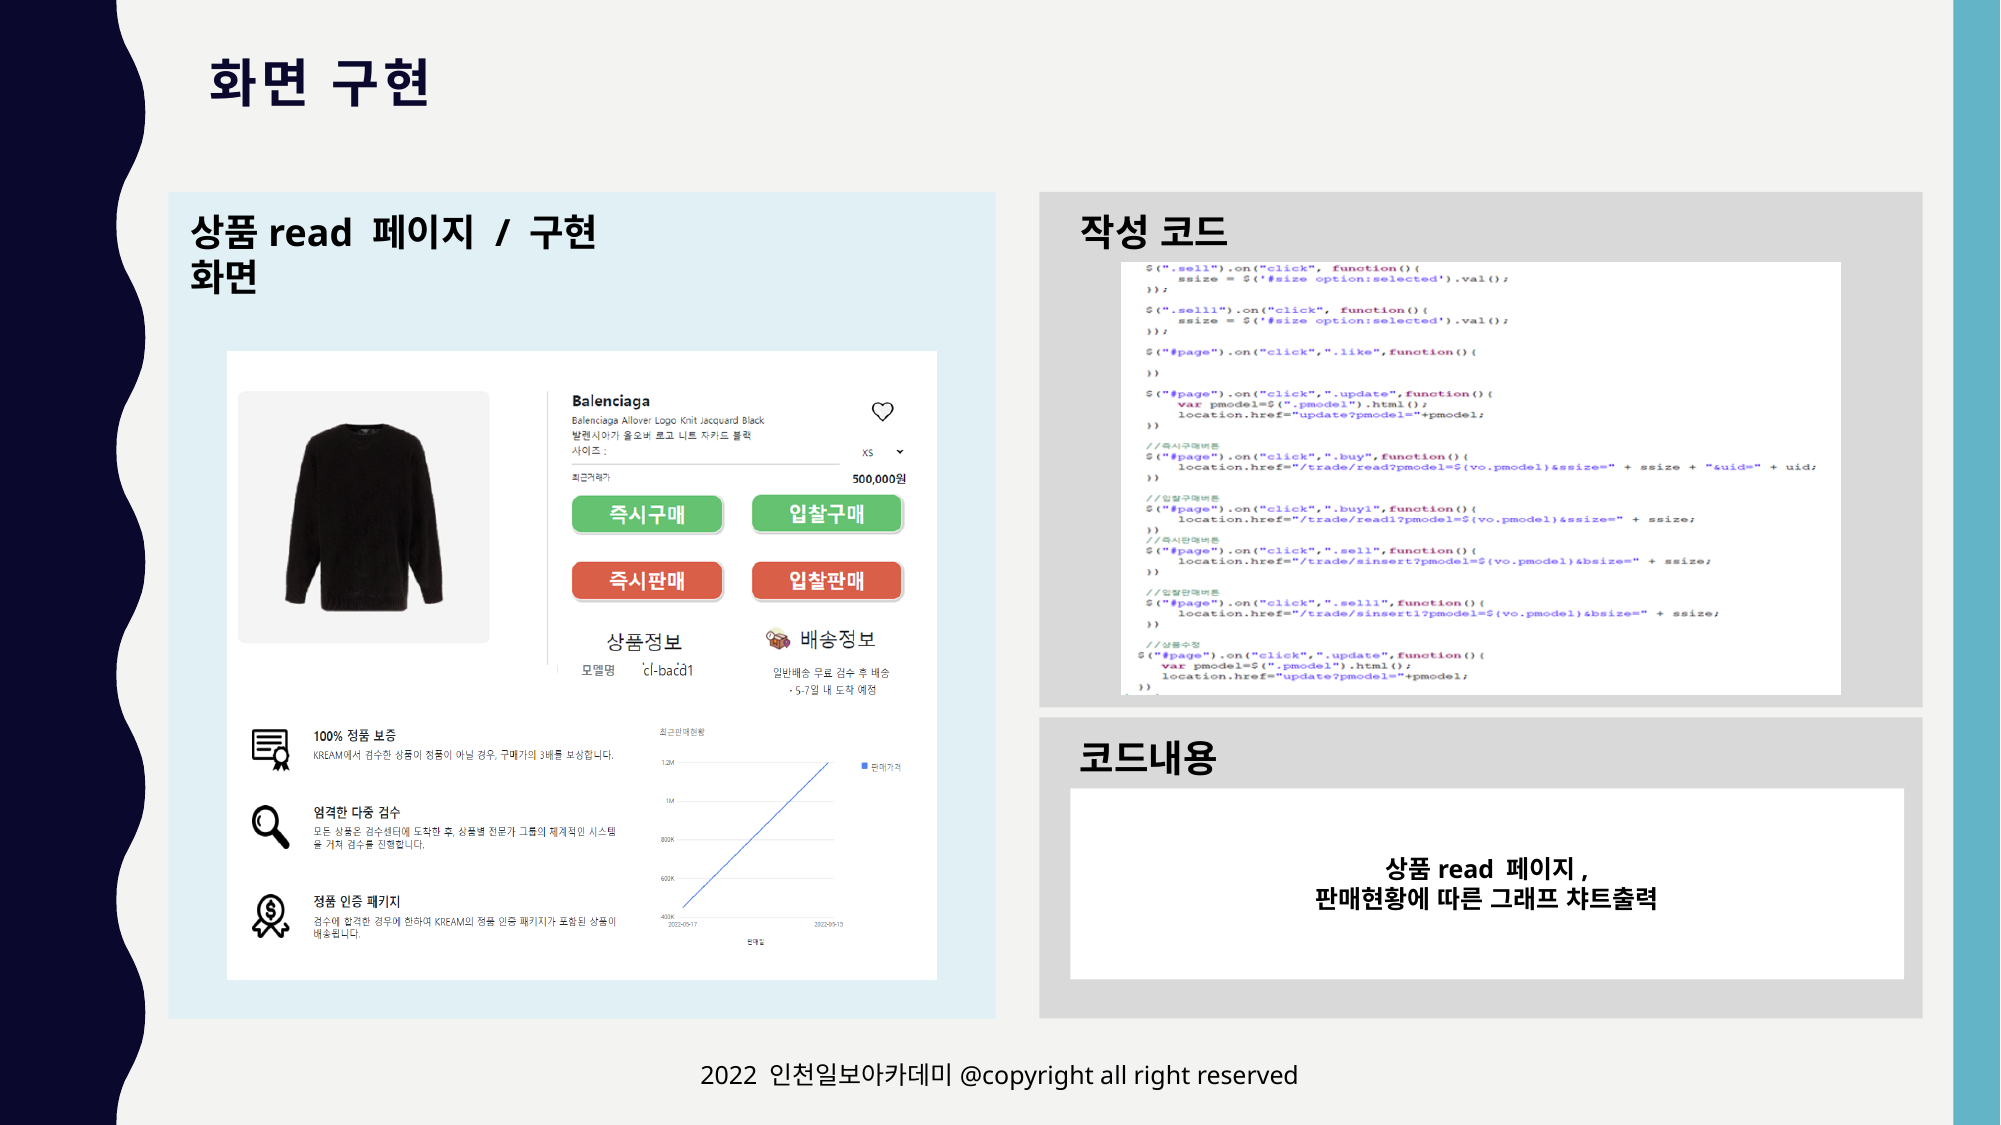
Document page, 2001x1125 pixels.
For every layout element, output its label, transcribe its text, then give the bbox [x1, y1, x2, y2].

text_box [1038, 716, 1924, 1019]
picture [227, 351, 937, 980]
footer 2022 인천일보아카데미@copyright all right reserved [662, 1045, 1338, 1103]
picture [1121, 262, 1841, 695]
text_box 상품read 페이지 / 구현 화면 [175, 201, 686, 307]
text_box 코드내용 [1065, 727, 1233, 788]
text_box [1038, 191, 1924, 708]
text_box 상품read 페이지, 판매현황에 따른 그래프 챠트출력 [1069, 787, 1905, 980]
title 화면 구현 [194, 50, 1864, 296]
text_box 작성 코드 [1066, 201, 1245, 262]
text_box [167, 191, 996, 1020]
